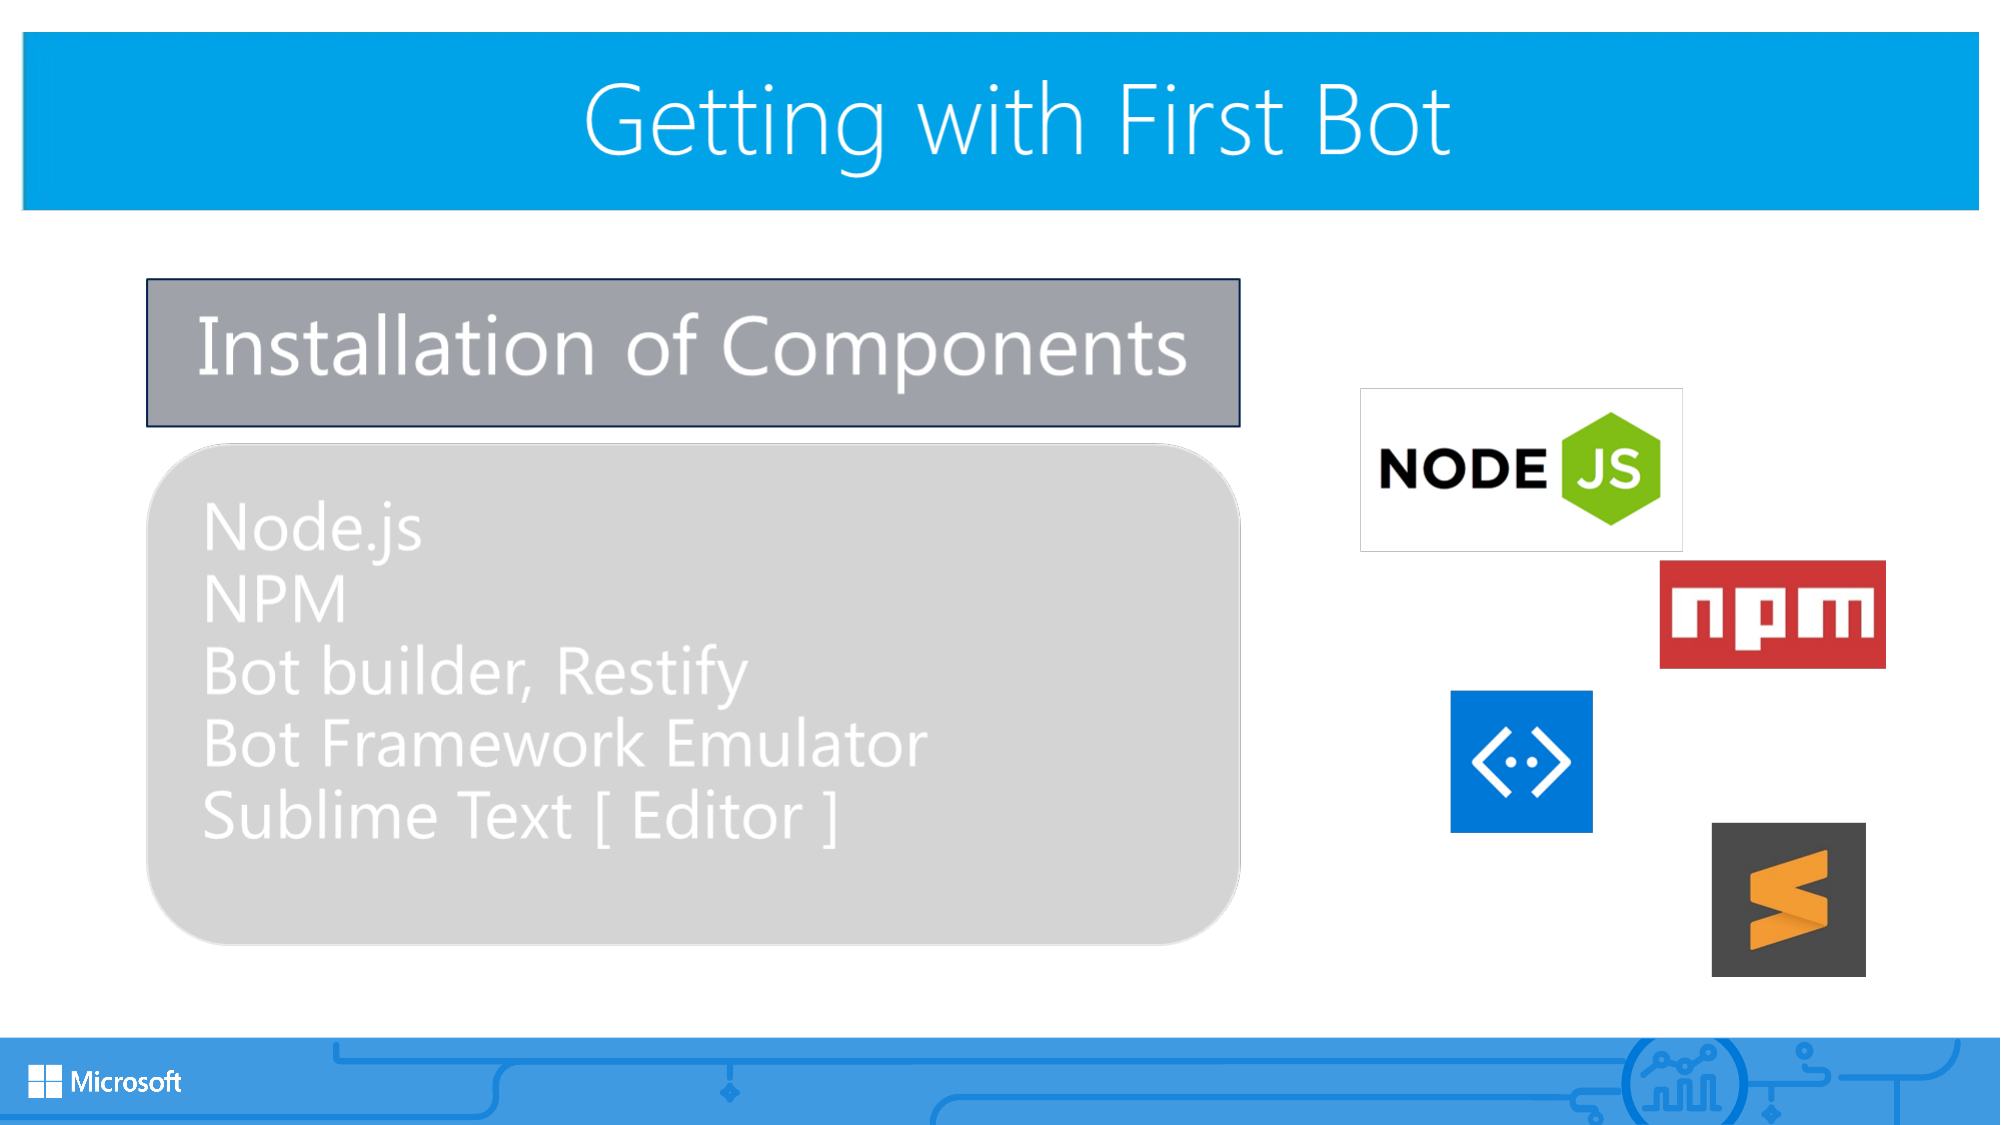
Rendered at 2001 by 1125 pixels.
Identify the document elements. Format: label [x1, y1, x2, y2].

picture [700, 91, 726, 155]
picture [730, 91, 756, 155]
picture [990, 85, 997, 91]
picture [1190, 104, 1213, 154]
picture [1169, 105, 1173, 154]
picture [767, 105, 771, 154]
picture [765, 85, 772, 91]
picture [653, 104, 694, 155]
picture [992, 105, 996, 154]
picture [1321, 85, 1360, 154]
picture [21, 26, 1980, 977]
picture [1370, 104, 1417, 155]
picture [1124, 85, 1156, 154]
picture [1043, 81, 1081, 154]
picture [1221, 104, 1250, 155]
picture [788, 104, 826, 154]
picture [587, 84, 641, 155]
picture [1256, 91, 1282, 155]
picture [838, 104, 881, 178]
picture [1423, 91, 1449, 155]
picture [918, 105, 981, 154]
picture [1006, 91, 1032, 155]
